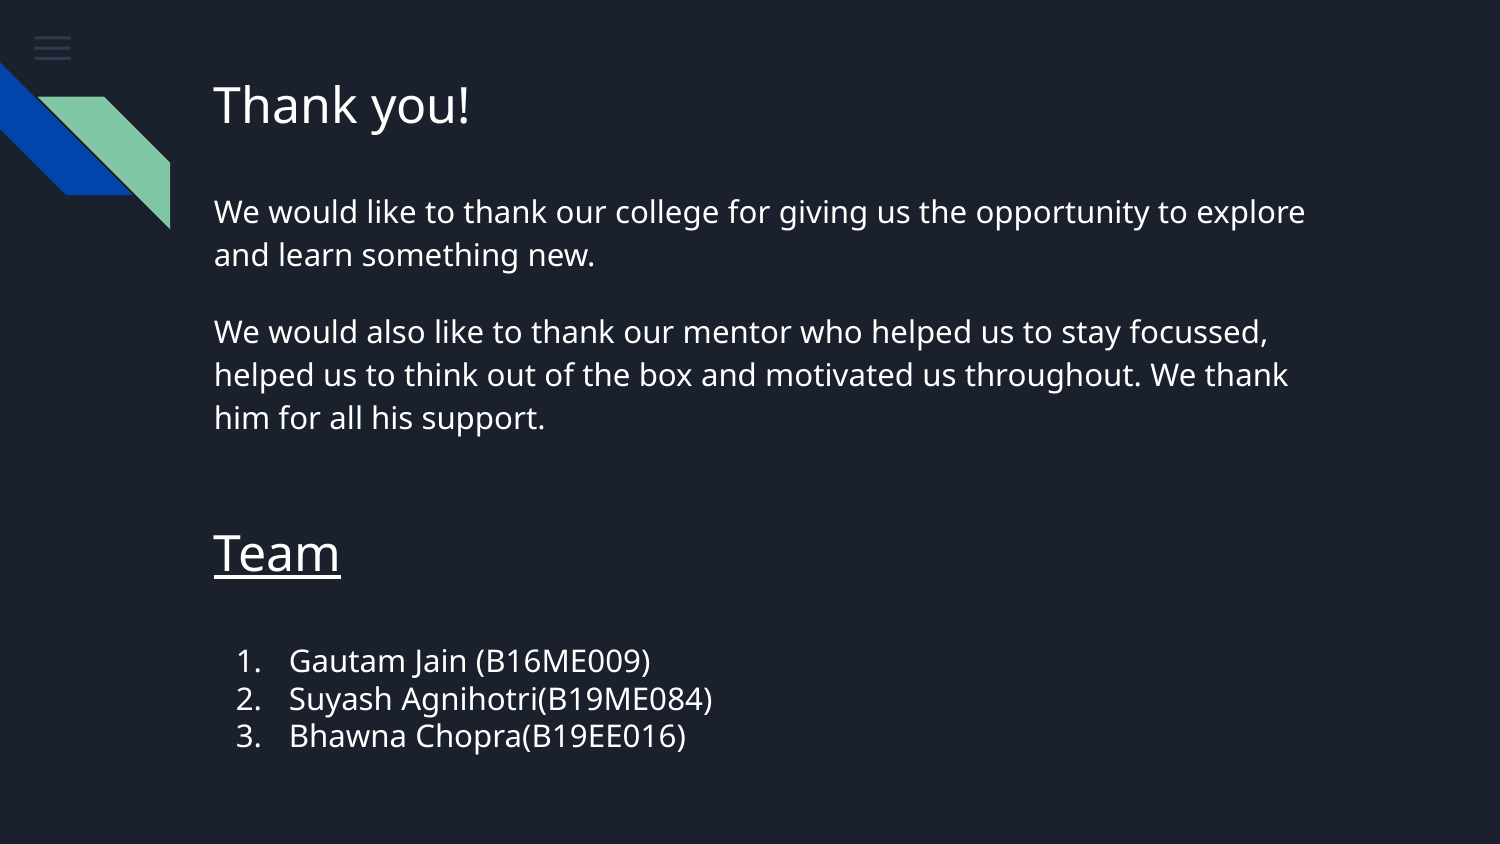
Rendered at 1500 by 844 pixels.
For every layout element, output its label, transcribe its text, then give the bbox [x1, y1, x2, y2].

list We would like to thank our college for giving us the opportunity to explore and learn something new. We would also like to thank our mentor who helped us to stay focussed, helped us to think out of the box and motivated us throughout. We thank him for all his support. [199, 172, 1333, 332]
title Team Gautam Jain (B16ME009) Suyash Agnihotri(B19ME084) Bhawna Chopra(B19EE016) [199, 506, 823, 752]
title Thank you! [199, 58, 702, 172]
